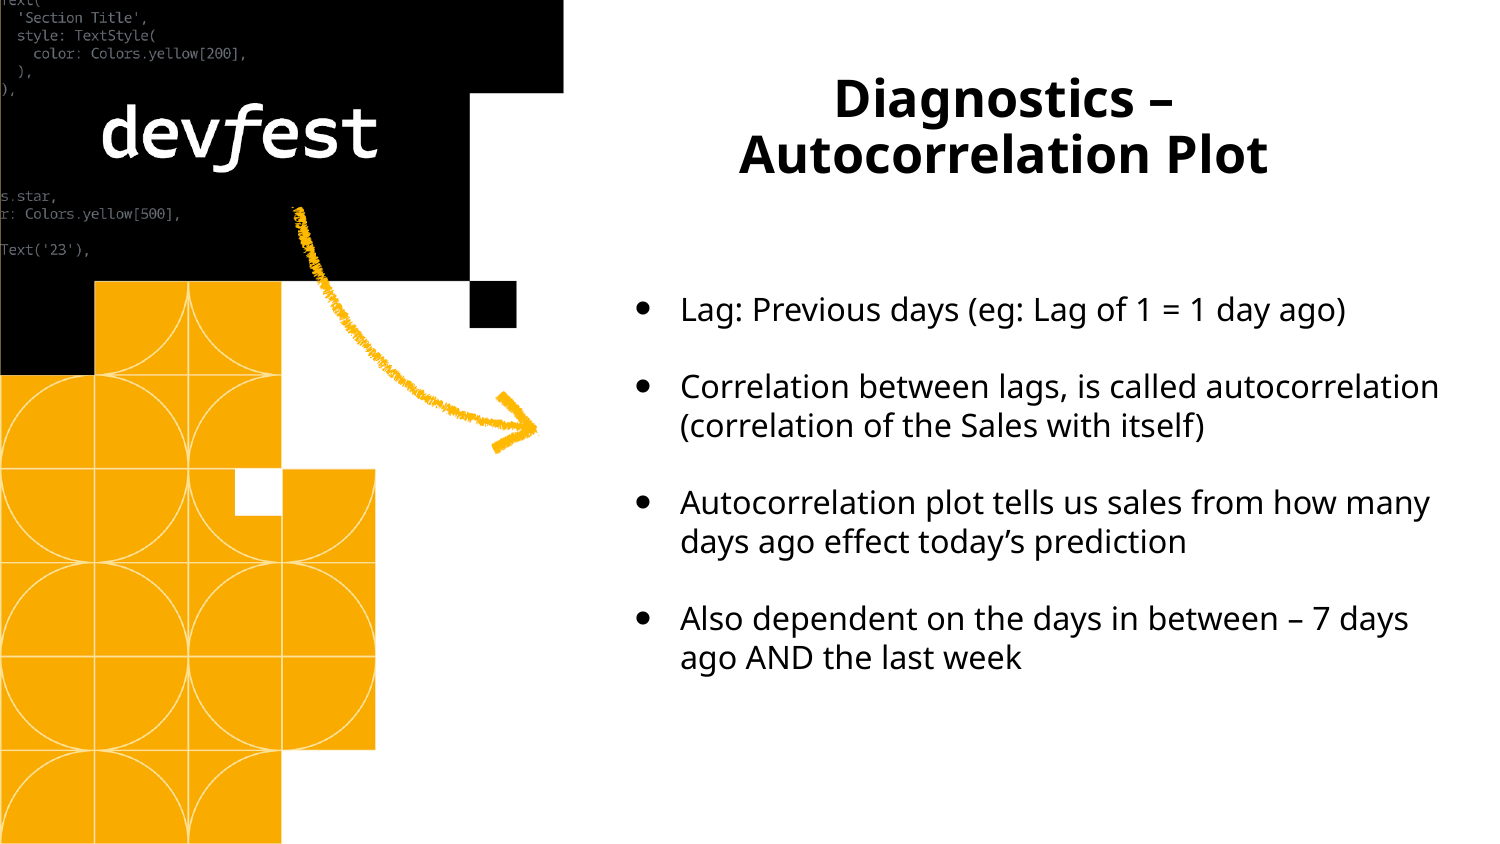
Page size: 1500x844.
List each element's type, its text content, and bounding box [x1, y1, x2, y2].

text_box [621, 76, 1250, 204]
text_box Diagnostics – Autocorrelation Plot [651, 75, 1358, 200]
text_box Lag: Previous days (eg: Lag of 1 = 1 day ago) Correlation between lags, is called autocorrelation (correlation of the Sales with itself) Autocorrelation plot tells us sales from how many days ago effect today’s prediction Also dependent on the days in between – 7 days ago AND the last week [634, 288, 1442, 707]
picture [0, 0, 1500, 844]
